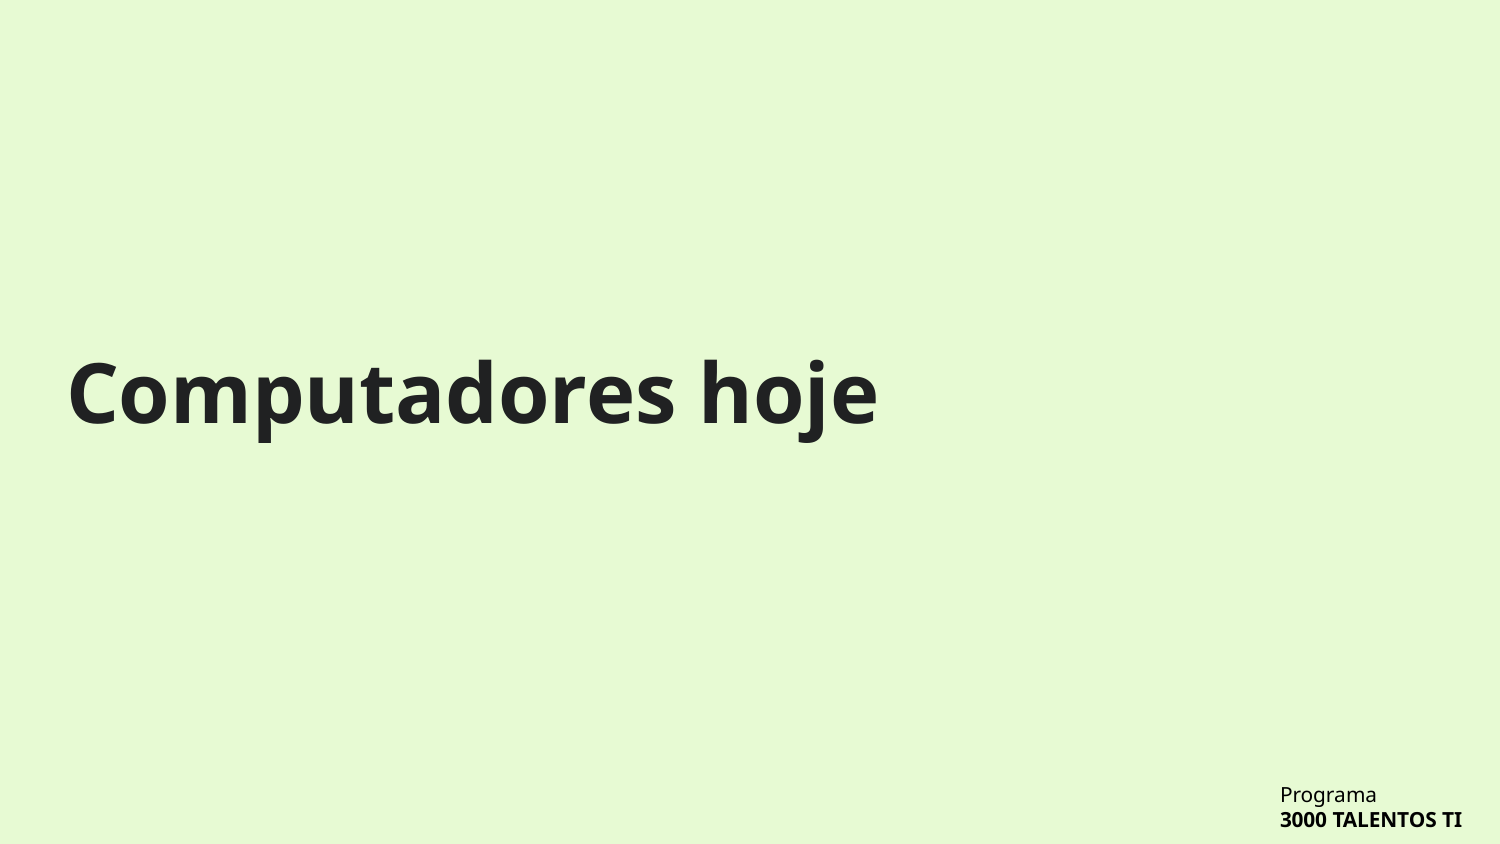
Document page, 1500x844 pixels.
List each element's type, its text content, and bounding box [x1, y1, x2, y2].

title Computadores hoje [51, 143, 1253, 638]
